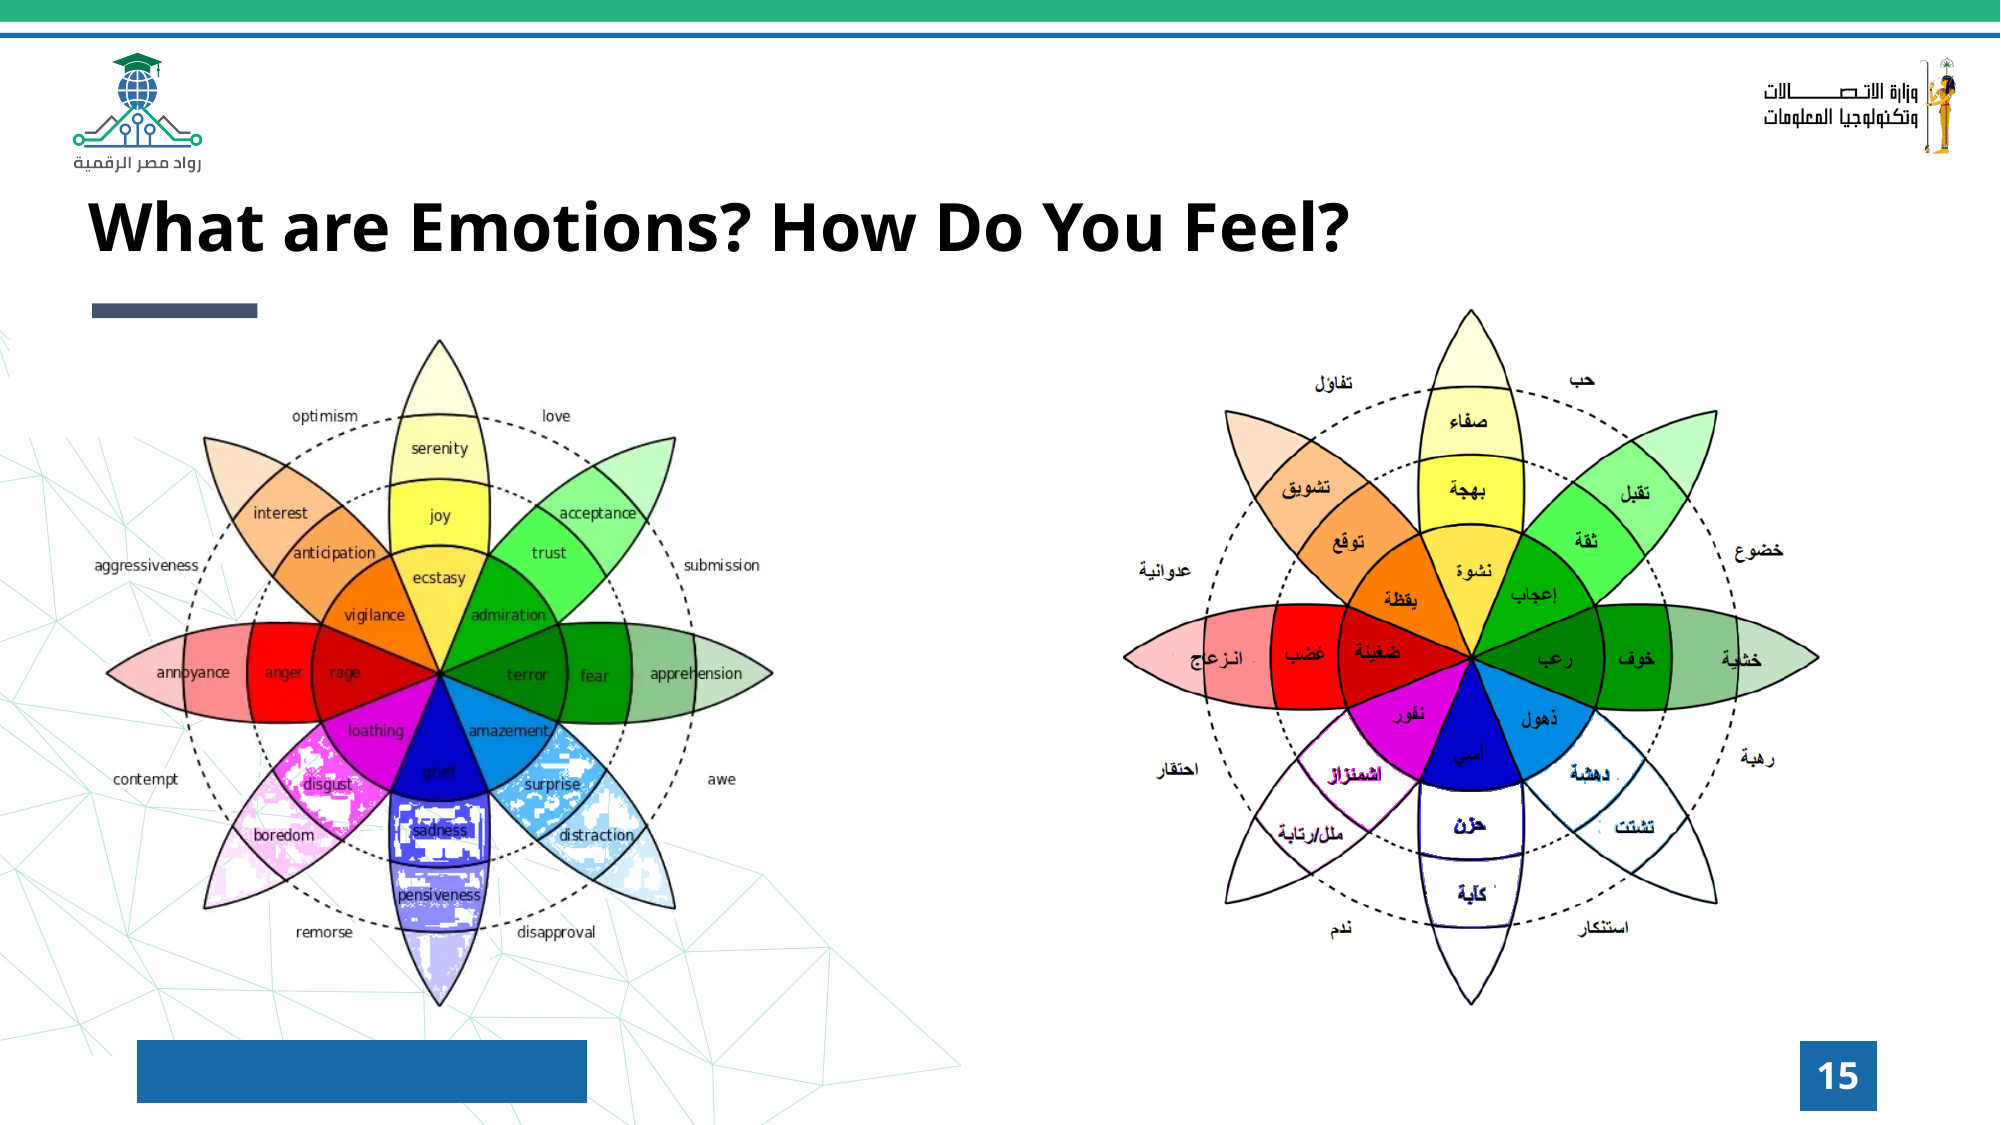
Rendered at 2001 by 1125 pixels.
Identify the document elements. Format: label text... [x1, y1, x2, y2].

text_box What are Emotions? How Do You Feel? [73, 177, 1820, 273]
picture [0, 0, 2000, 1125]
text_box 15 [1797, 1044, 1879, 1105]
